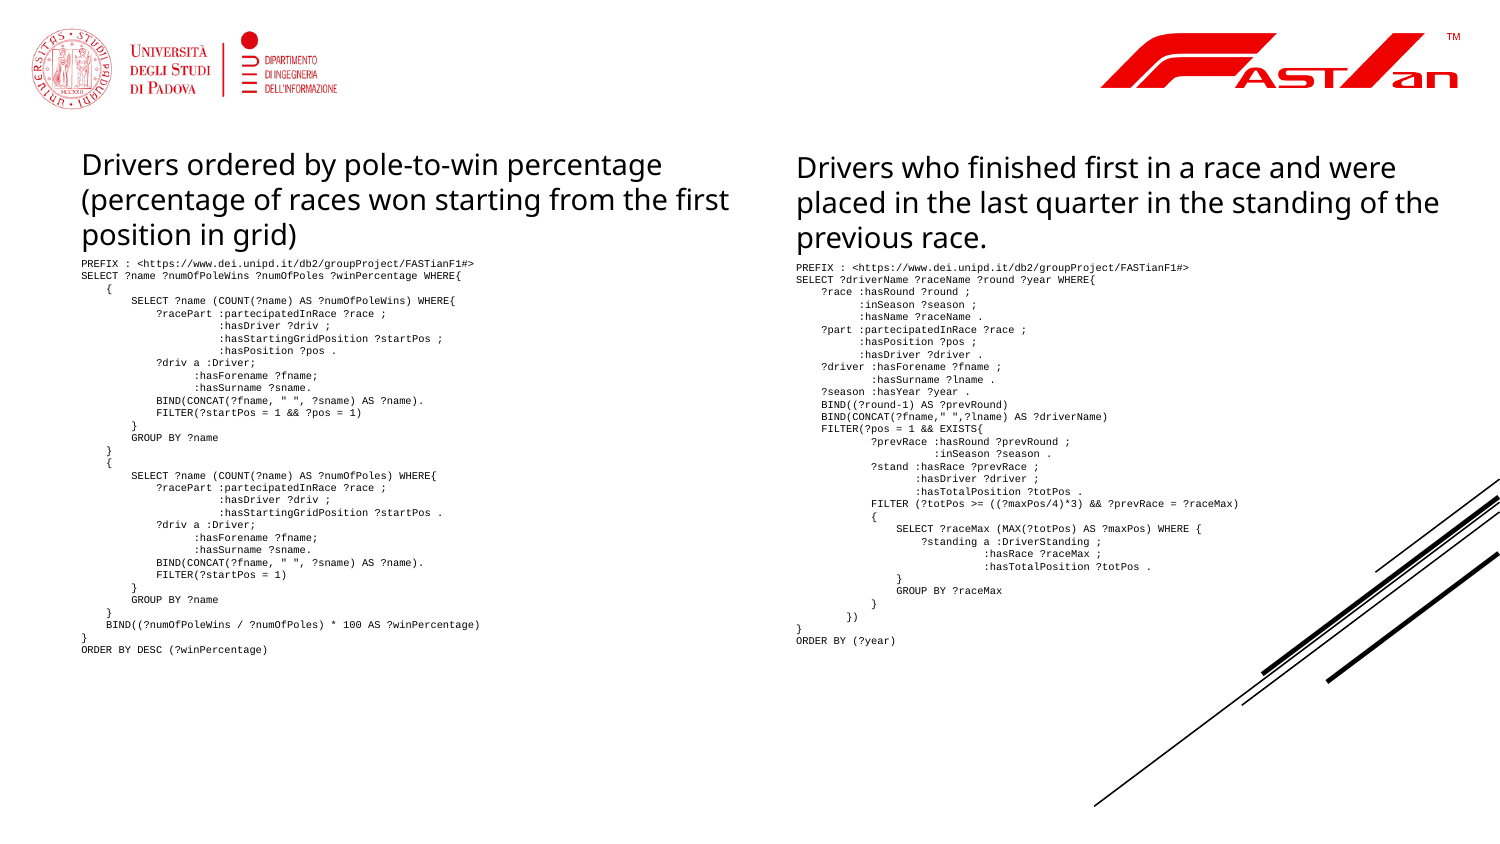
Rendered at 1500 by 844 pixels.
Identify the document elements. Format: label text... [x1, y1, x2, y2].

text_box PREFIX : <https://www.dei.unipd.it/db2/groupProject/FASTianF1#> SELECT ?driverName ?raceName ?round ?year WHERE{ ?race :hasRound ?round ; :inSeason ?season ; :hasName ?raceName . ?part :partecipatedInRace ?race ; :hasPosition ?pos ; :hasDriver ?driver . ?driver :hasForename ?fname ; :hasSurname ?lname . ?season :hasYear ?year . BIND((?round-1) AS ?prevRound) BIND(CONCAT(?fname," ",?lname) AS ?driverName) FILTER(?pos = 1 && EXISTS{ ?prevRace :hasRound ?prevRound ; :inSeason ?season . ?stand :hasRace ?prevRace ; :hasDriver ?driver ; :hasTotalPosition ?totPos . FILTER (?totPos >= ((?maxPos/4)*3) && ?prevRace = ?raceMax) { SELECT ?raceMax (MAX(?totPos) AS ?maxPos) WHERE { ?standing a :DriverStanding ; :hasRace ?raceMax ; :hasTotalPosition ?totPos . } GROUP BY ?raceMax } }) } ORDER BY (?year) [781, 245, 1320, 655]
title Drivers ordered by pole-to-win percentage (percentage of races won starting from the first position in grid) [66, 147, 750, 250]
text_box Drivers who finished first in a race and were placed in the last quarter in the standing of the previous race. [781, 134, 1475, 250]
picture [30, 27, 337, 117]
text_box PREFIX : <https://www.dei.unipd.it/db2/groupProject/FASTianF1#> SELECT ?name ?numOfPoleWins ?numOfPoles ?winPercentage WHERE{ { SELECT ?name (COUNT(?name) AS ?numOfPoleWins) WHERE{ ?racePart :partecipatedInRace ?race ; :hasDriver ?driv ; :hasStartingGridPosition ?startPos ; :hasPosition ?pos . ?driv a :Driver; :hasForename ?fname; :hasSurname ?sname. BIND(CONCAT(?fname, " ", ?sname) AS ?name). FILTER(?startPos = 1 && ?pos = 1) } GROUP BY ?name } { SELECT ?name (COUNT(?name) AS ?numOfPoles) WHERE{ ?racePart :partecipatedInRace ?race ; :hasDriver ?driv ; :hasStartingGridPosition ?startPos . ?driv a :Driver; :hasForename ?fname; :hasSurname ?sname. BIND(CONCAT(?fname, " ", ?sname) AS ?name). FILTER(?startPos = 1) } GROUP BY ?name } BIND((?numOfPoleWins / ?numOfPoles) * 100 AS ?winPercentage) } ORDER BY DESC (?winPercentage) [66, 241, 617, 661]
picture [1100, 33, 1460, 88]
